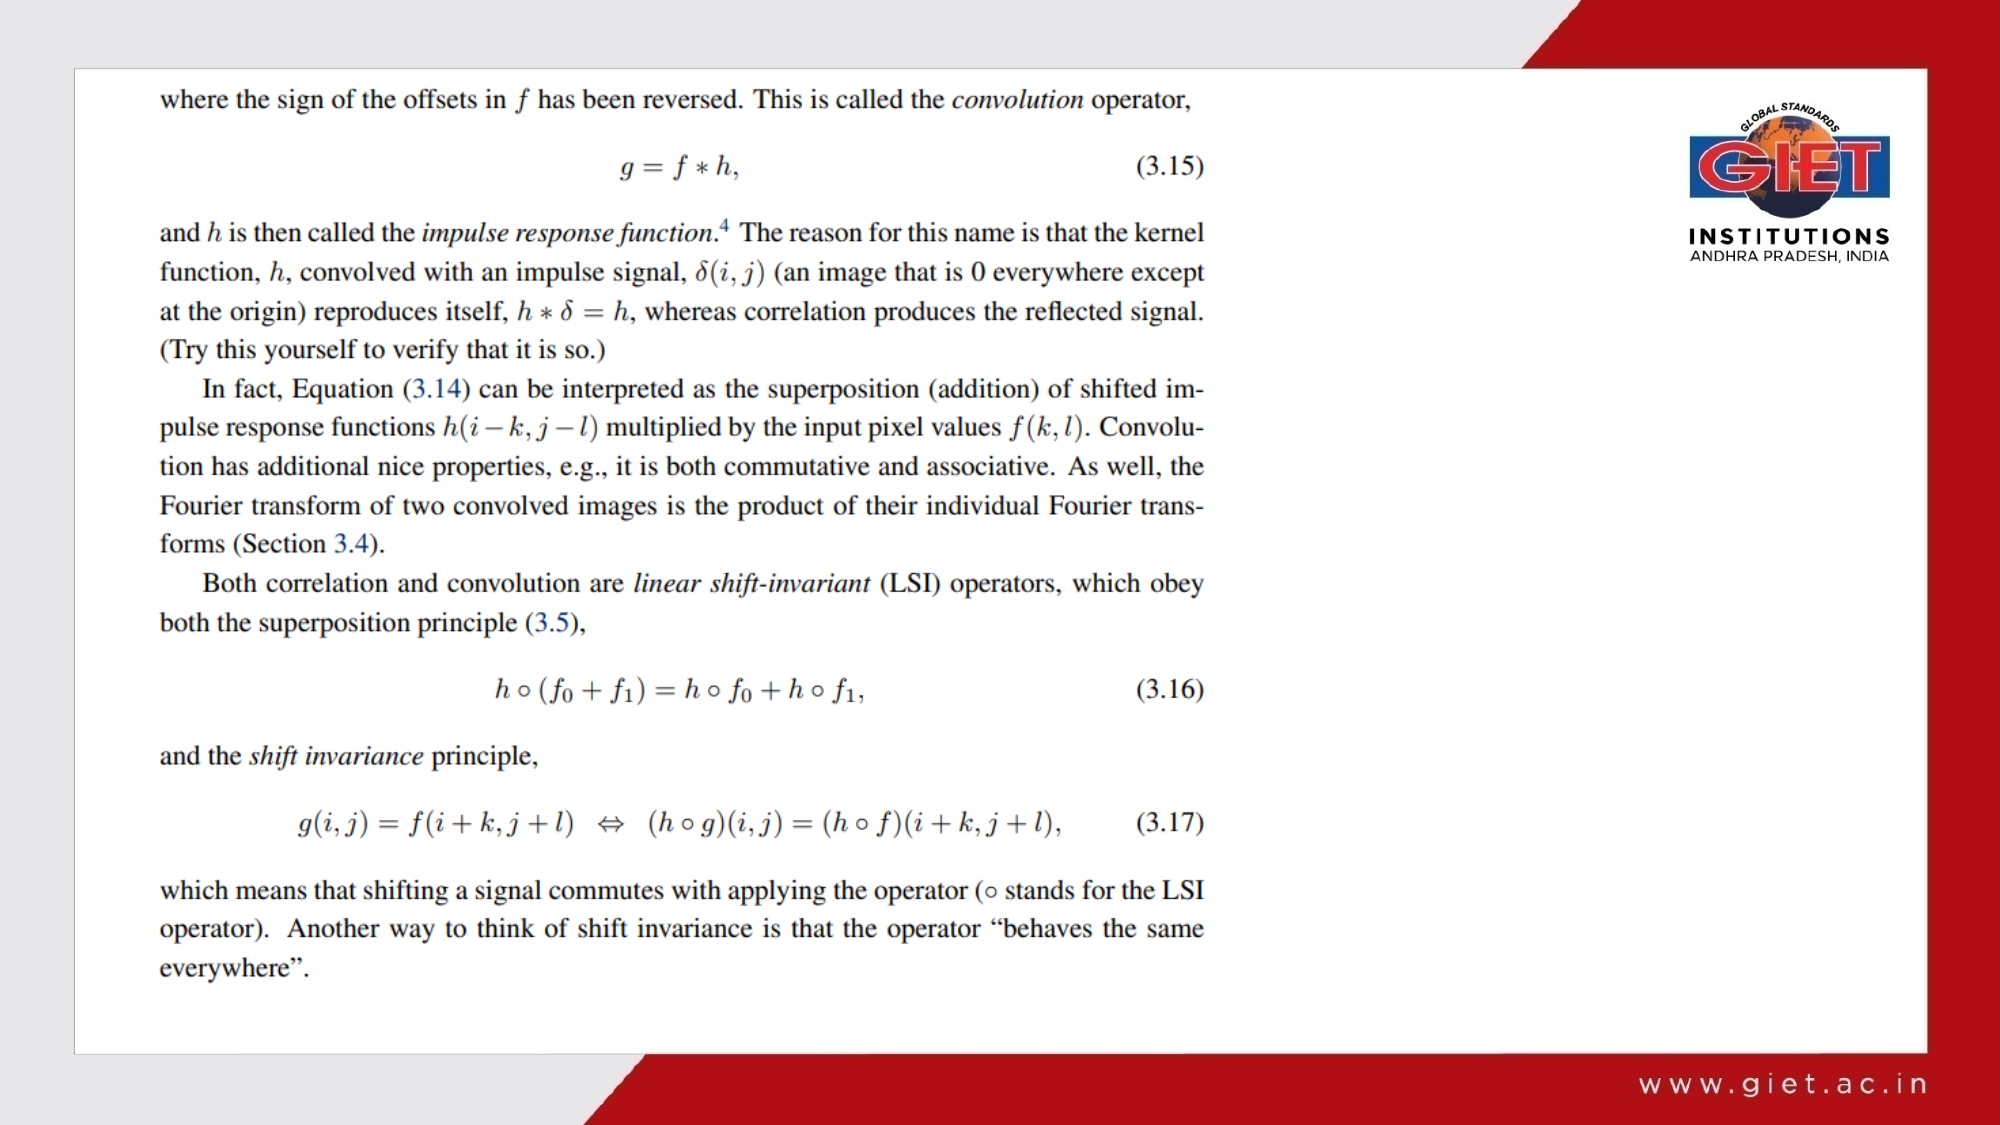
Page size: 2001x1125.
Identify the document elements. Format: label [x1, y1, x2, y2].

list [134, 77, 1226, 994]
picture [0, 0, 2001, 1125]
